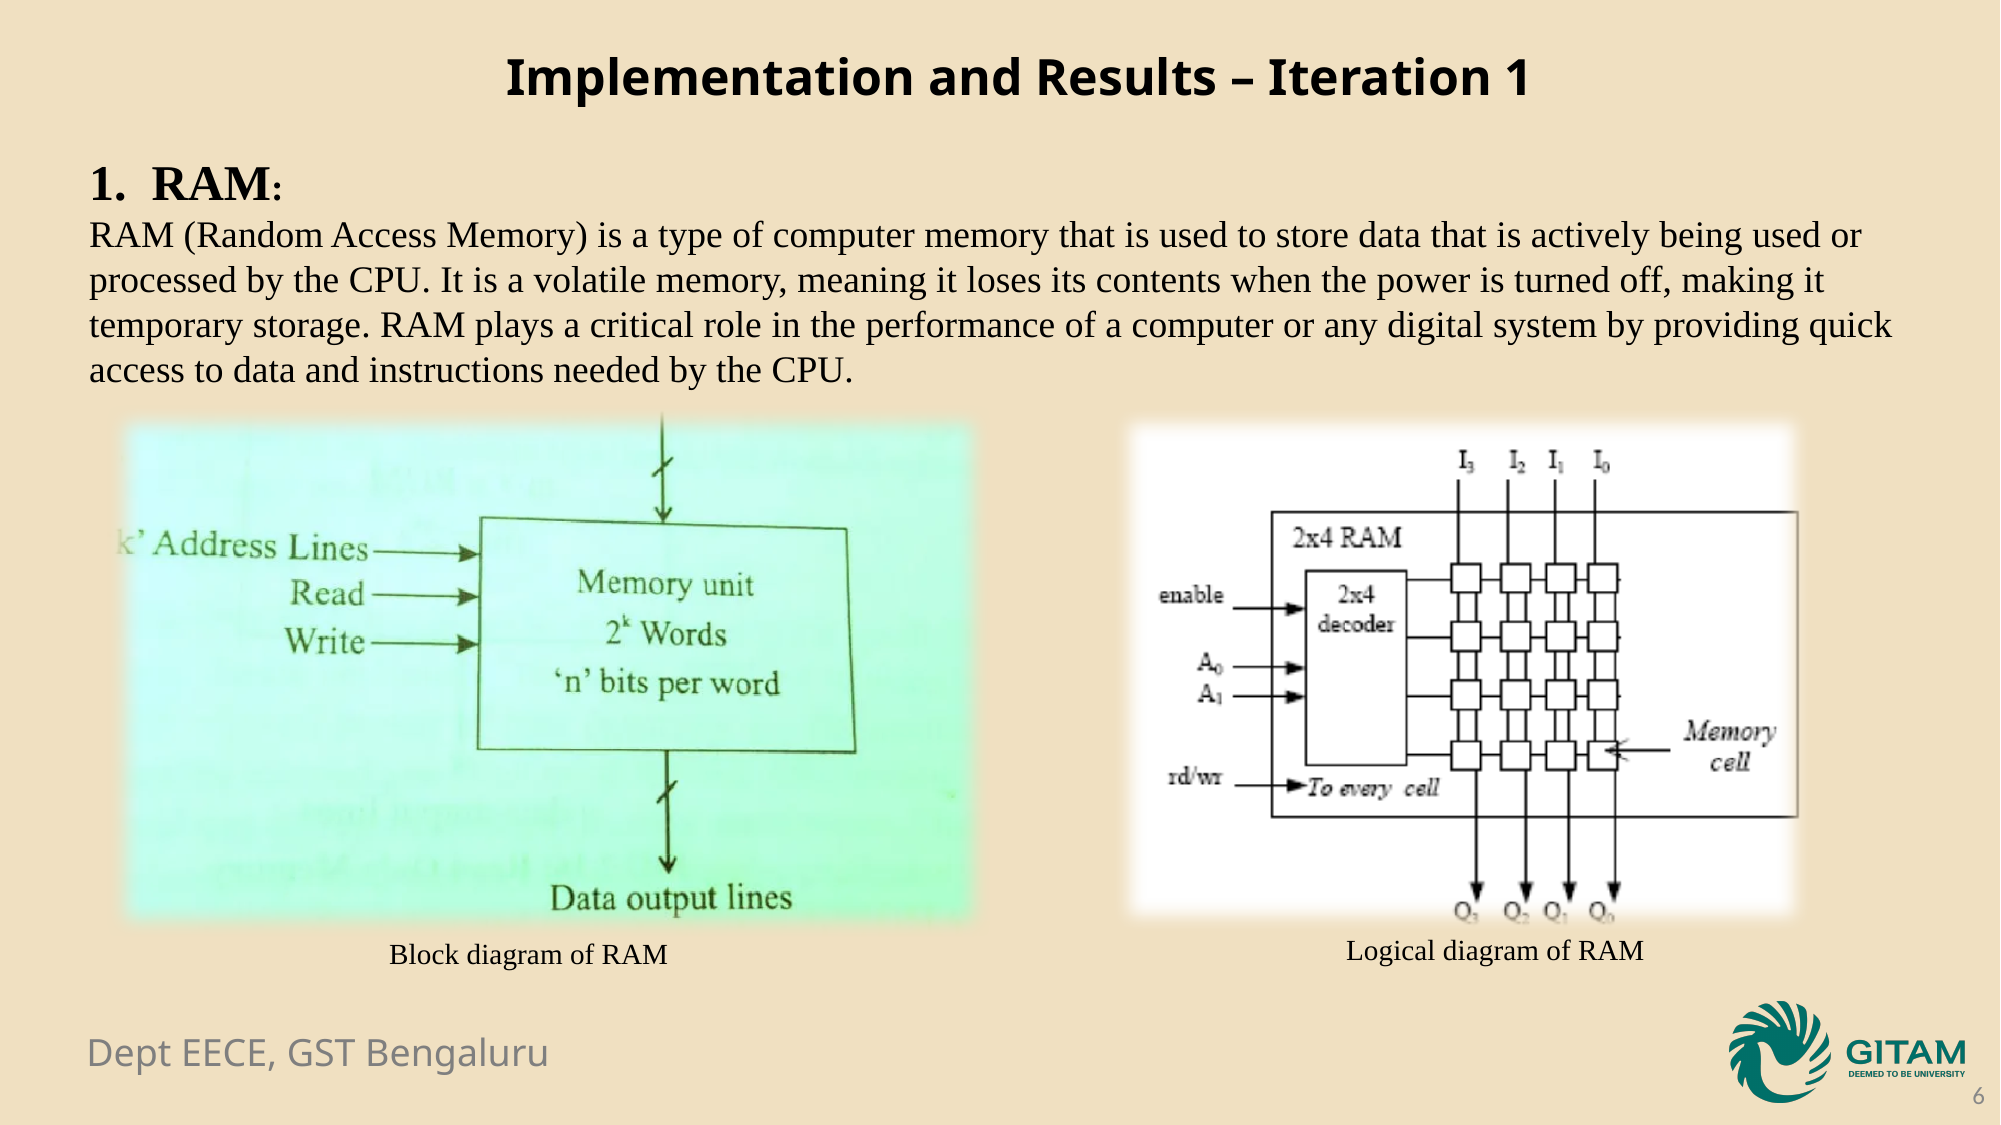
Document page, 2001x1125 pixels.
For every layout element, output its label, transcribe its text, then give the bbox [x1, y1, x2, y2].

text_box Block diagram of RAM [374, 944, 777, 978]
text_box Implementation and Results – Iteration 1 [163, 38, 1889, 119]
picture [1111, 405, 1812, 934]
picture [107, 405, 990, 937]
picture [1933, 1001, 1965, 1065]
text_box 1. RAM: RAM (Random Access Memory) is a type of computer memory that is used to store data that is actively being used or processed by the CPU. It is a volatile memory, meaning it loses its contents when the power is turned off, making it temporary storage. RAM plays a critical role in the performance of a computer or any digital system by providing quick access to data and instructions needed by the CPU. [74, 142, 1933, 1084]
slide_number 6 [1550, 1065, 2000, 1125]
text_box Logical diagram of RAM [1331, 942, 1769, 974]
